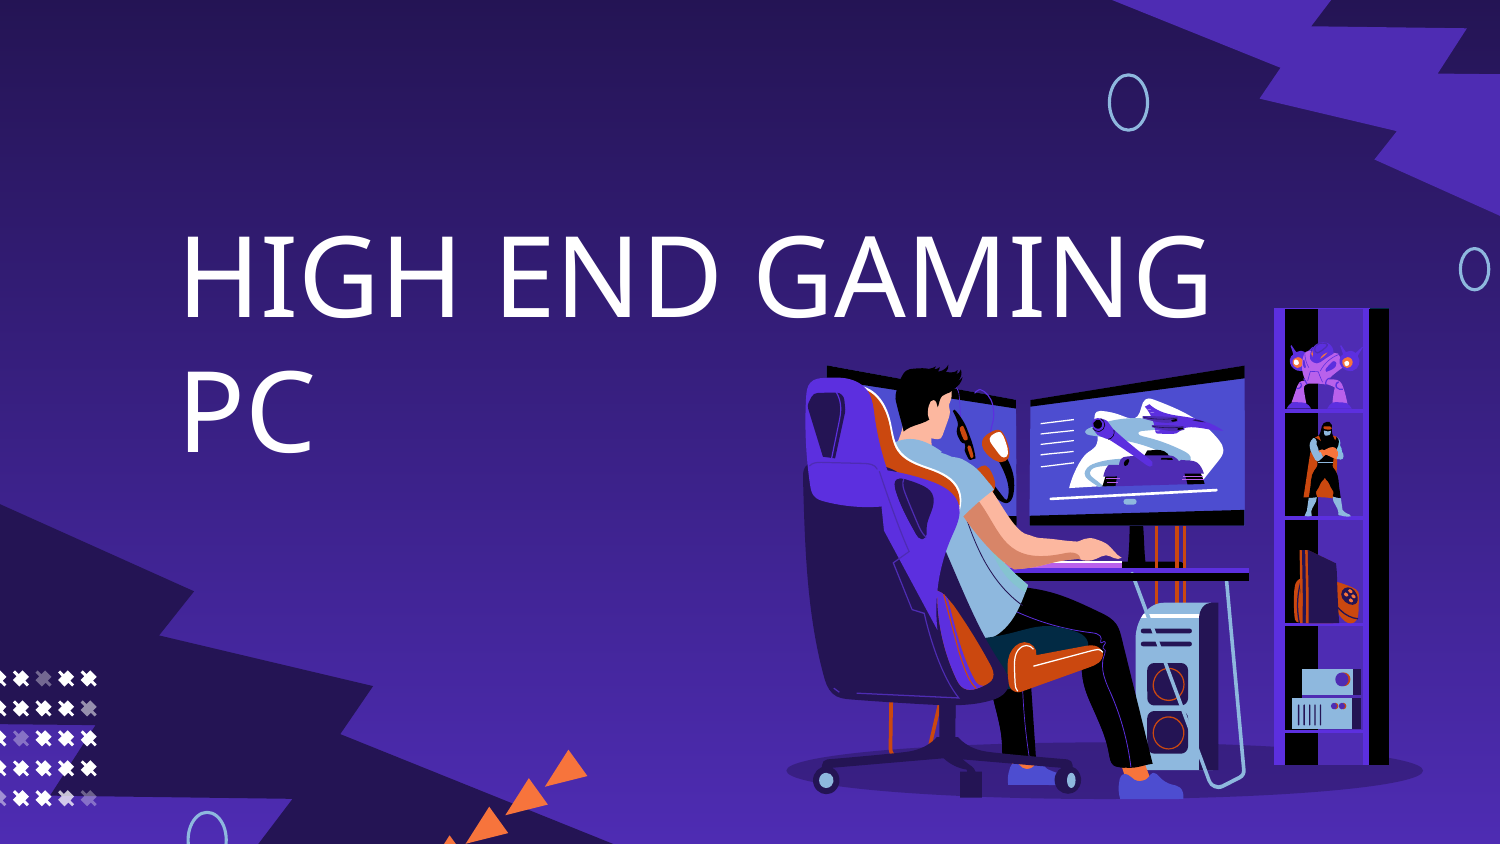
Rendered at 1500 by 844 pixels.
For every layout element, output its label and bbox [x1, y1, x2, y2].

text_box [802, 308, 1390, 800]
text_box [0, 74, 1489, 844]
